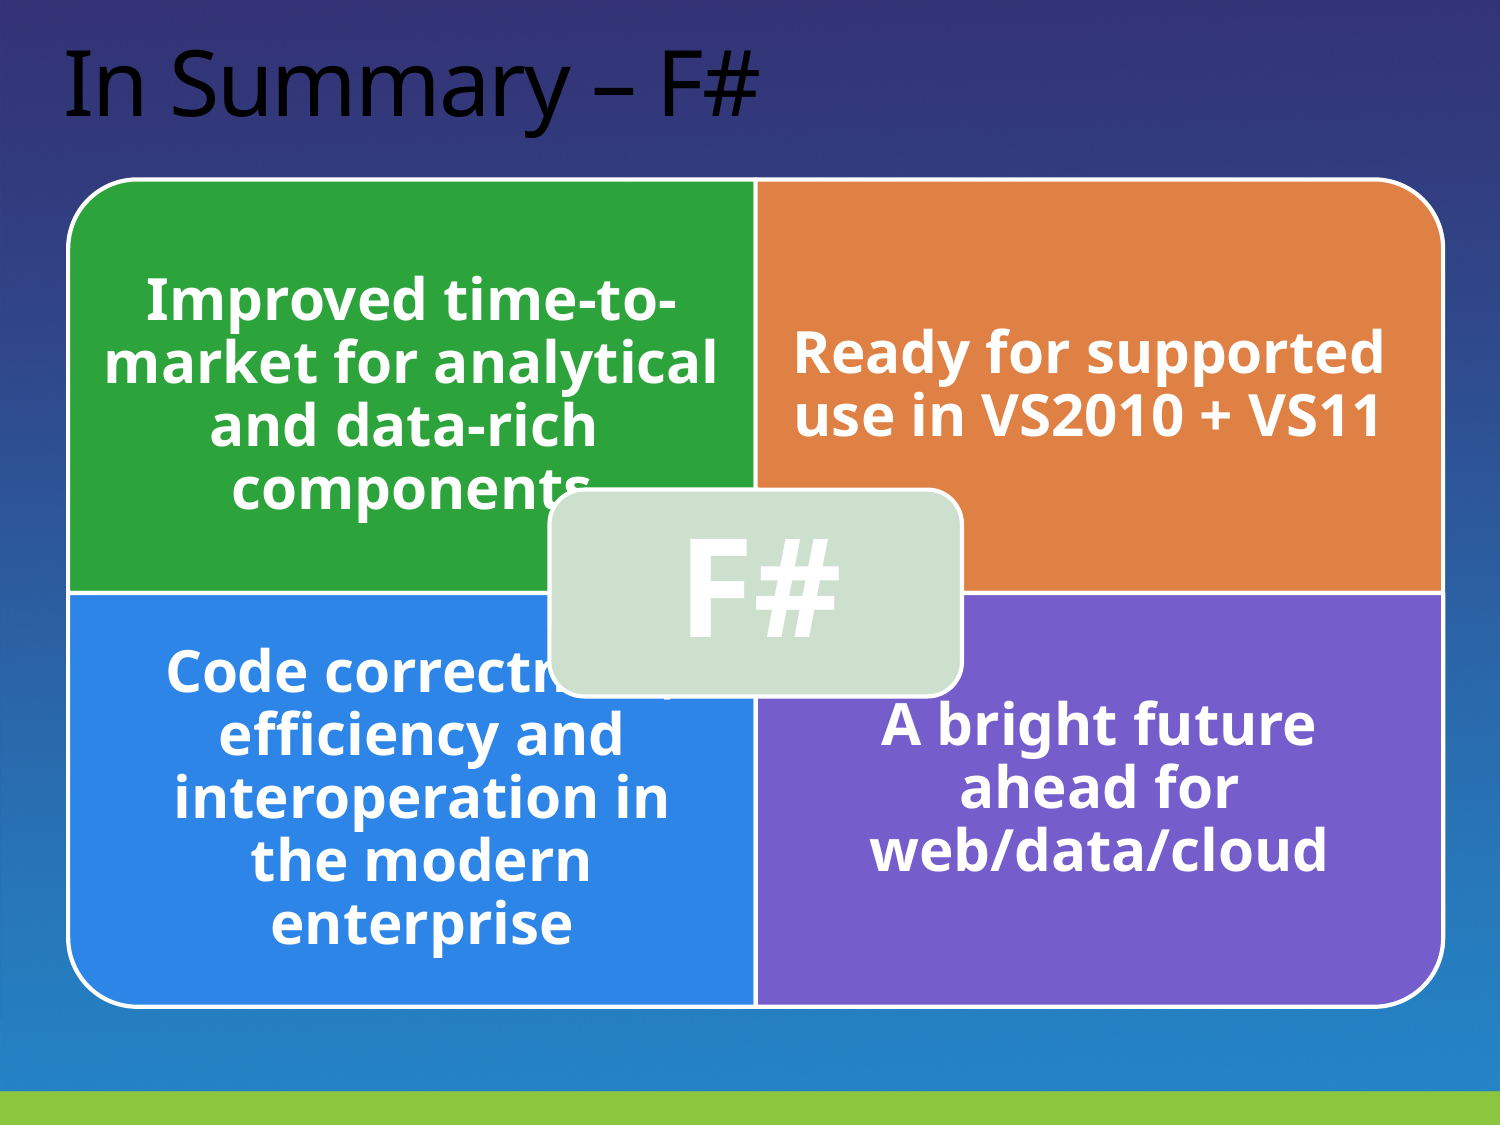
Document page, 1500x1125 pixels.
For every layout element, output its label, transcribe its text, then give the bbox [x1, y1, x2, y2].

title In Summary – F# [63, 37, 1436, 138]
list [67, 179, 1444, 1007]
picture [0, 0, 1500, 1125]
